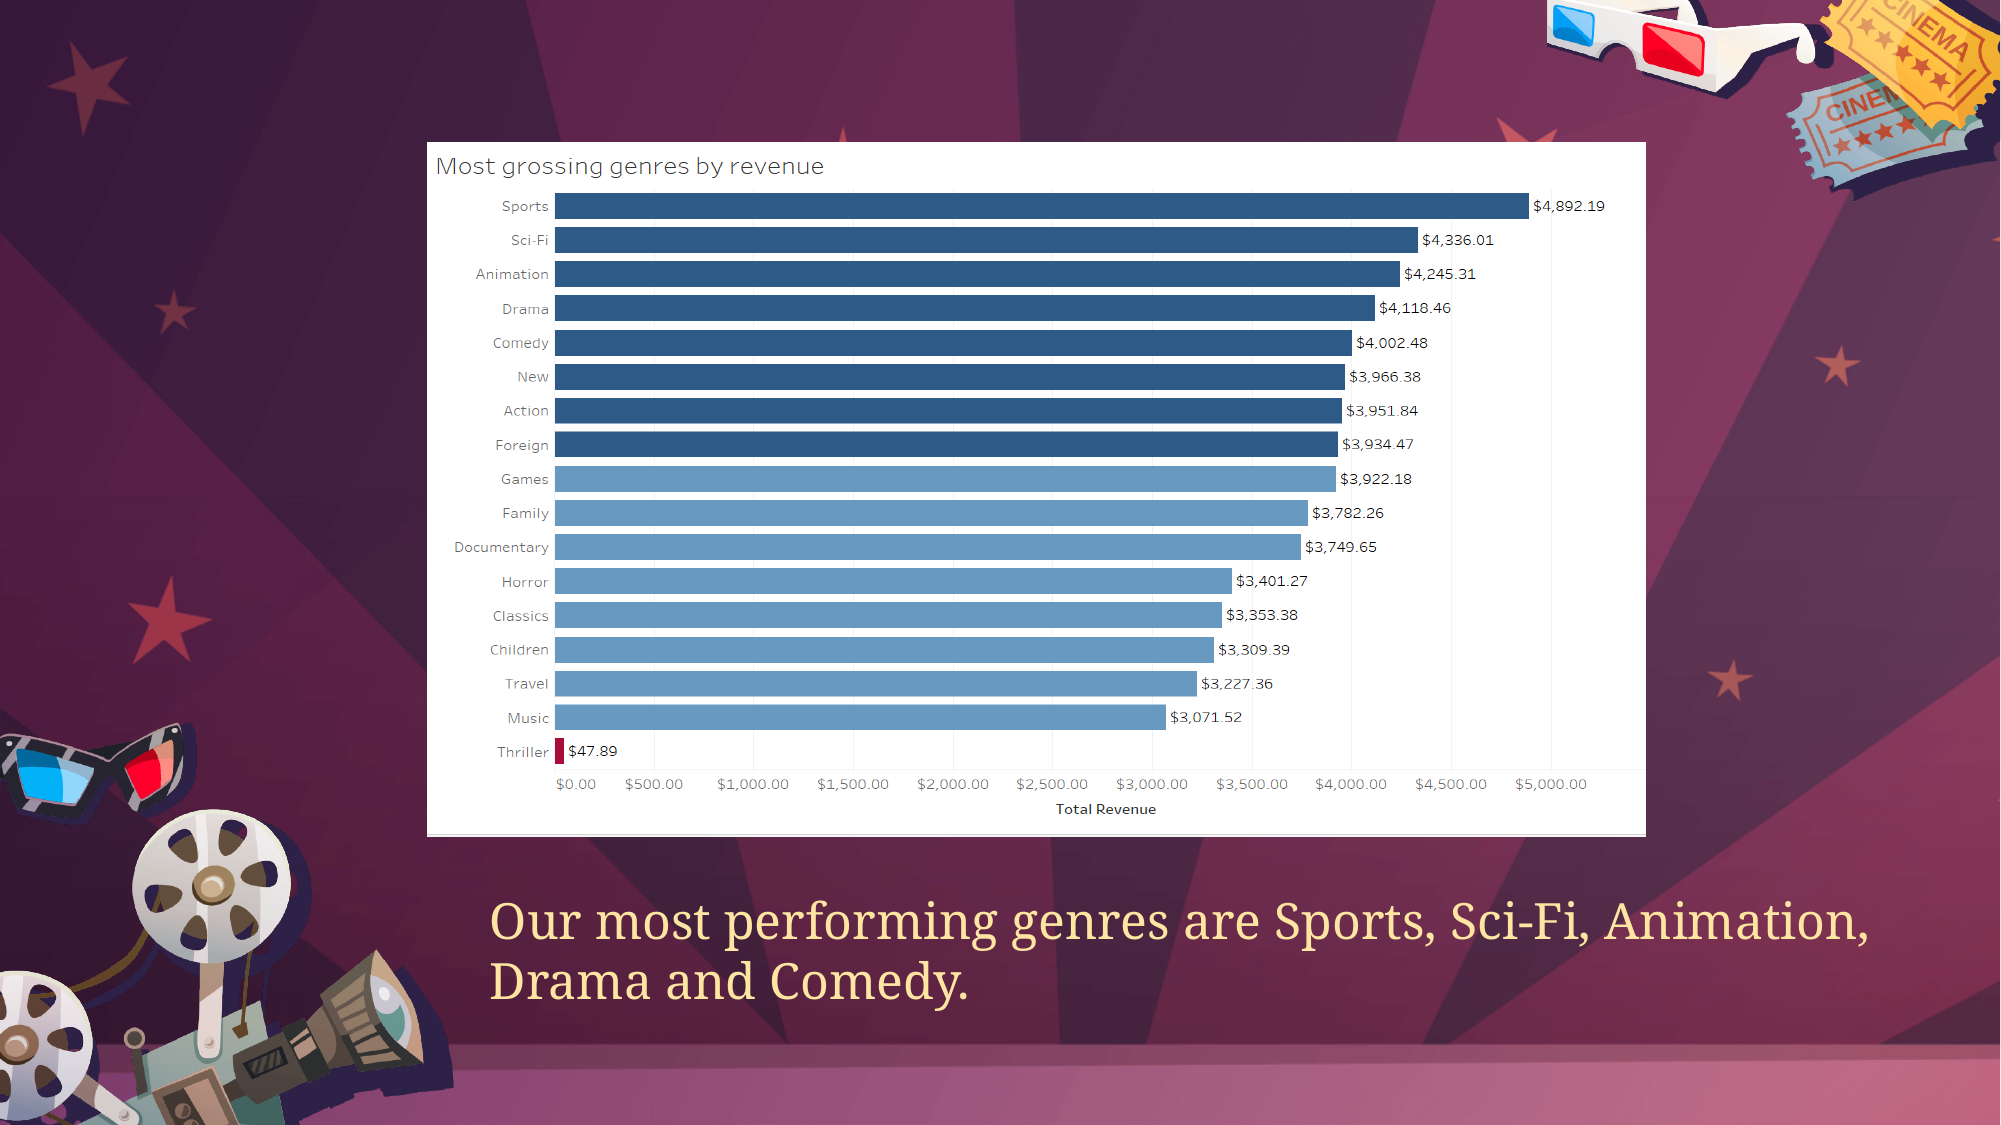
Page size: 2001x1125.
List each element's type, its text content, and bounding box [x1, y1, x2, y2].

picture [0, 0, 2001, 1125]
text_box Our most performing genres are Sports, Sci-Fi, Animation, Drama and Comedy. [475, 882, 1979, 1018]
